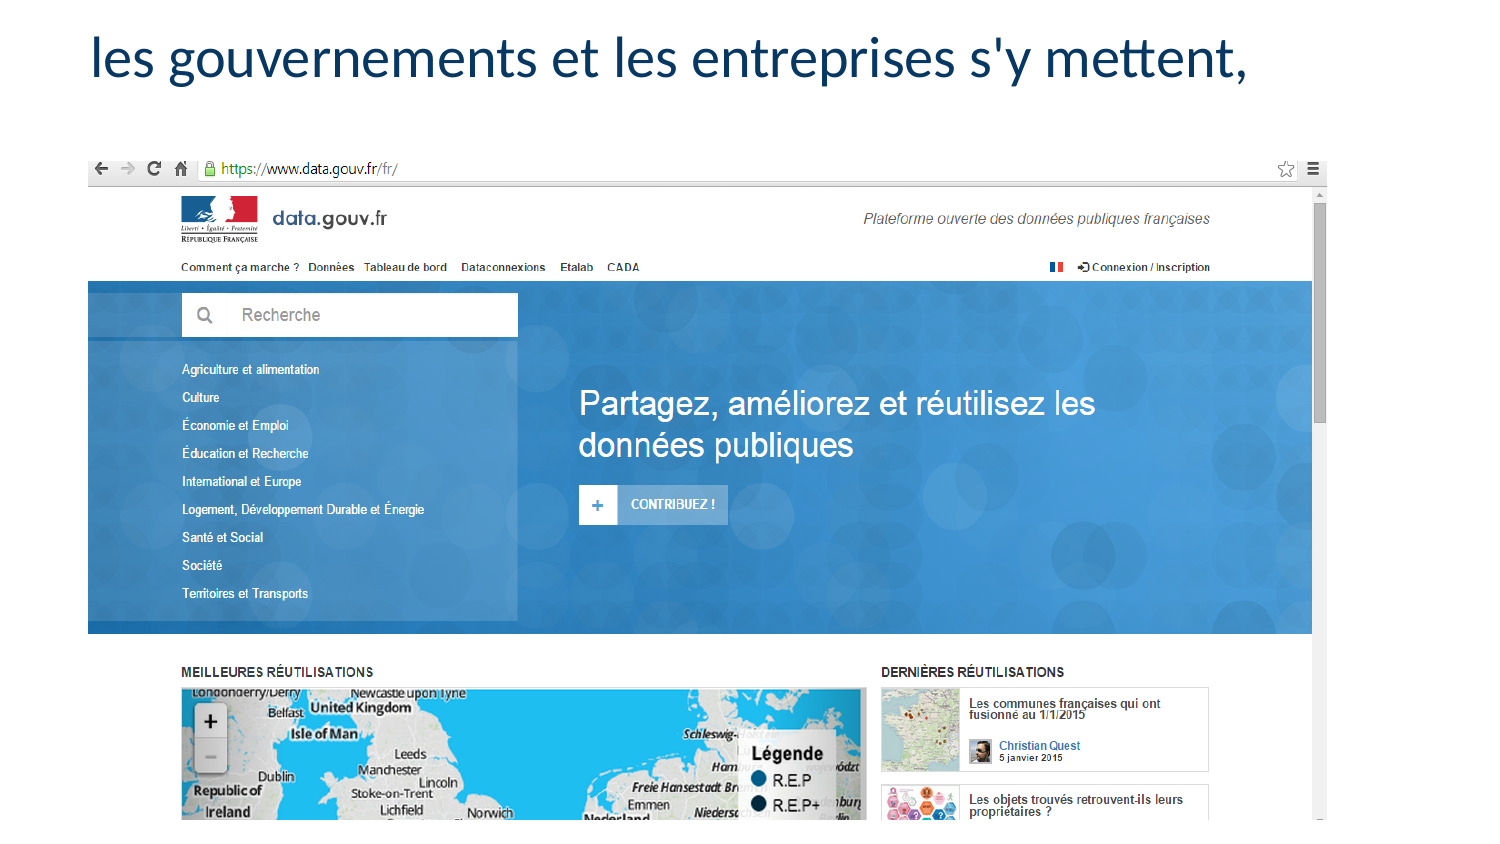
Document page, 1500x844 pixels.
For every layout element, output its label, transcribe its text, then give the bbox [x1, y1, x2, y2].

picture [88, 161, 1327, 821]
list les gouvernements et les entreprises s'y mettent, [75, 4, 1425, 616]
